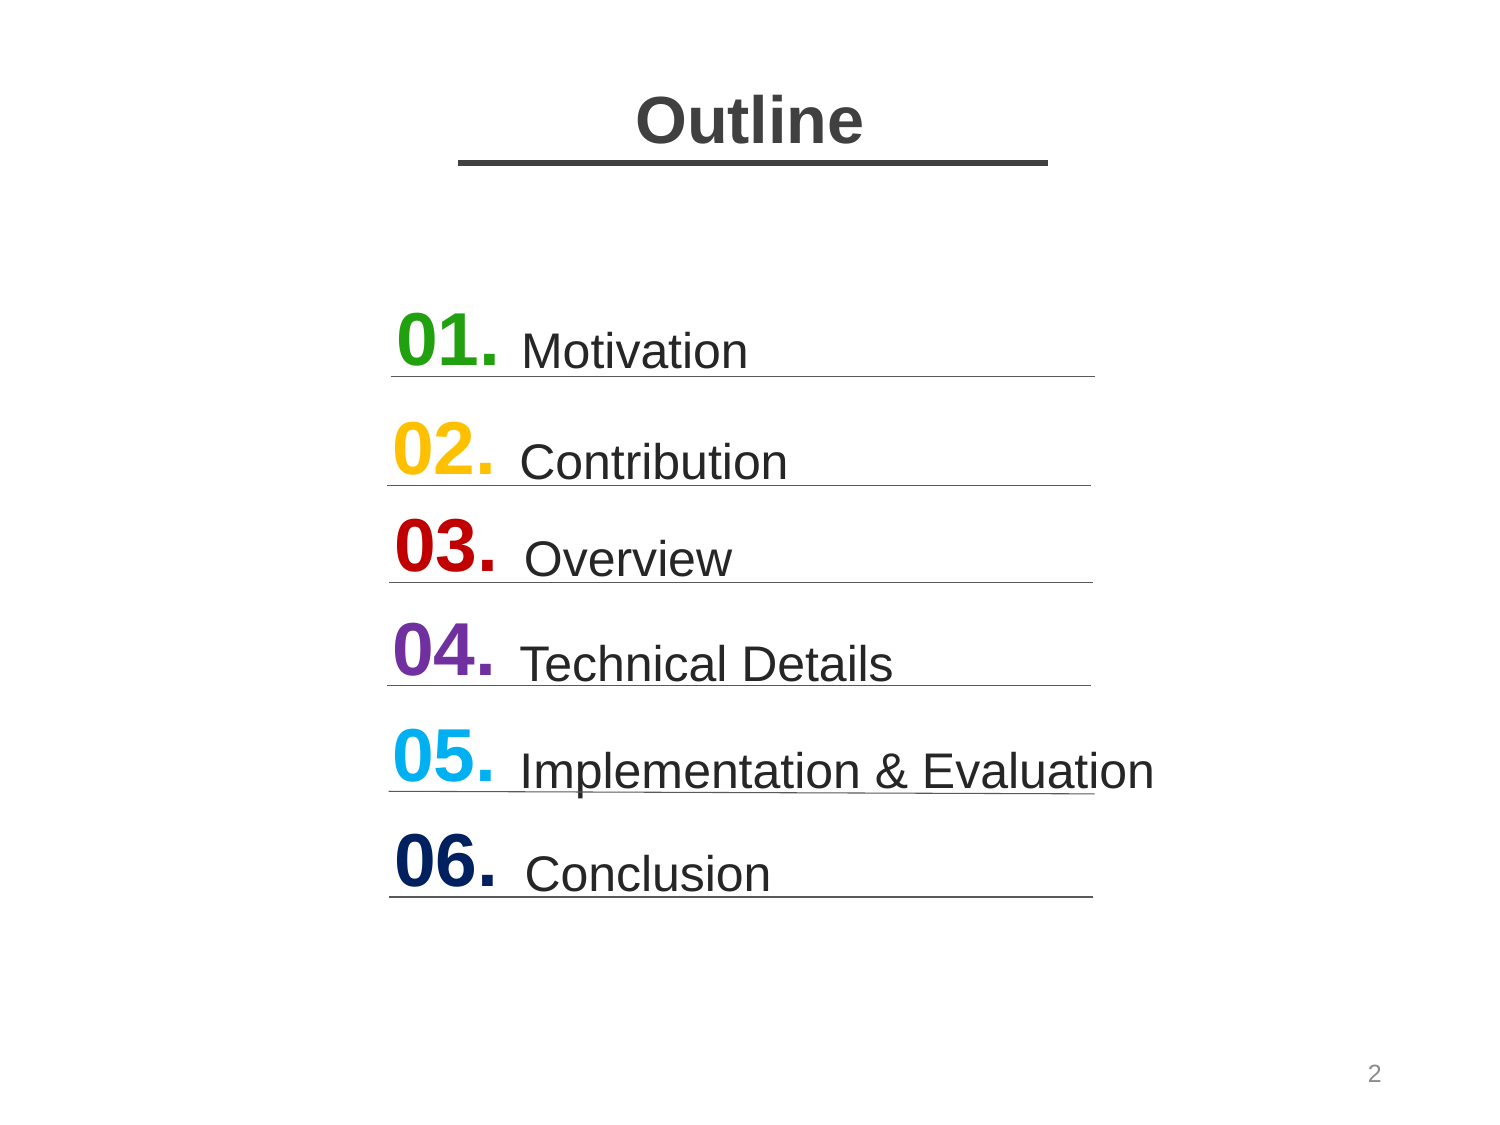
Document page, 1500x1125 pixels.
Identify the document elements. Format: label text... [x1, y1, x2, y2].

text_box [376, 392, 1091, 499]
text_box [376, 592, 1160, 698]
slide_number 2 [1059, 1042, 1397, 1103]
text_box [376, 698, 1229, 805]
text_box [380, 281, 1095, 390]
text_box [378, 489, 1093, 596]
text_box Outline [620, 69, 880, 160]
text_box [378, 804, 1093, 911]
